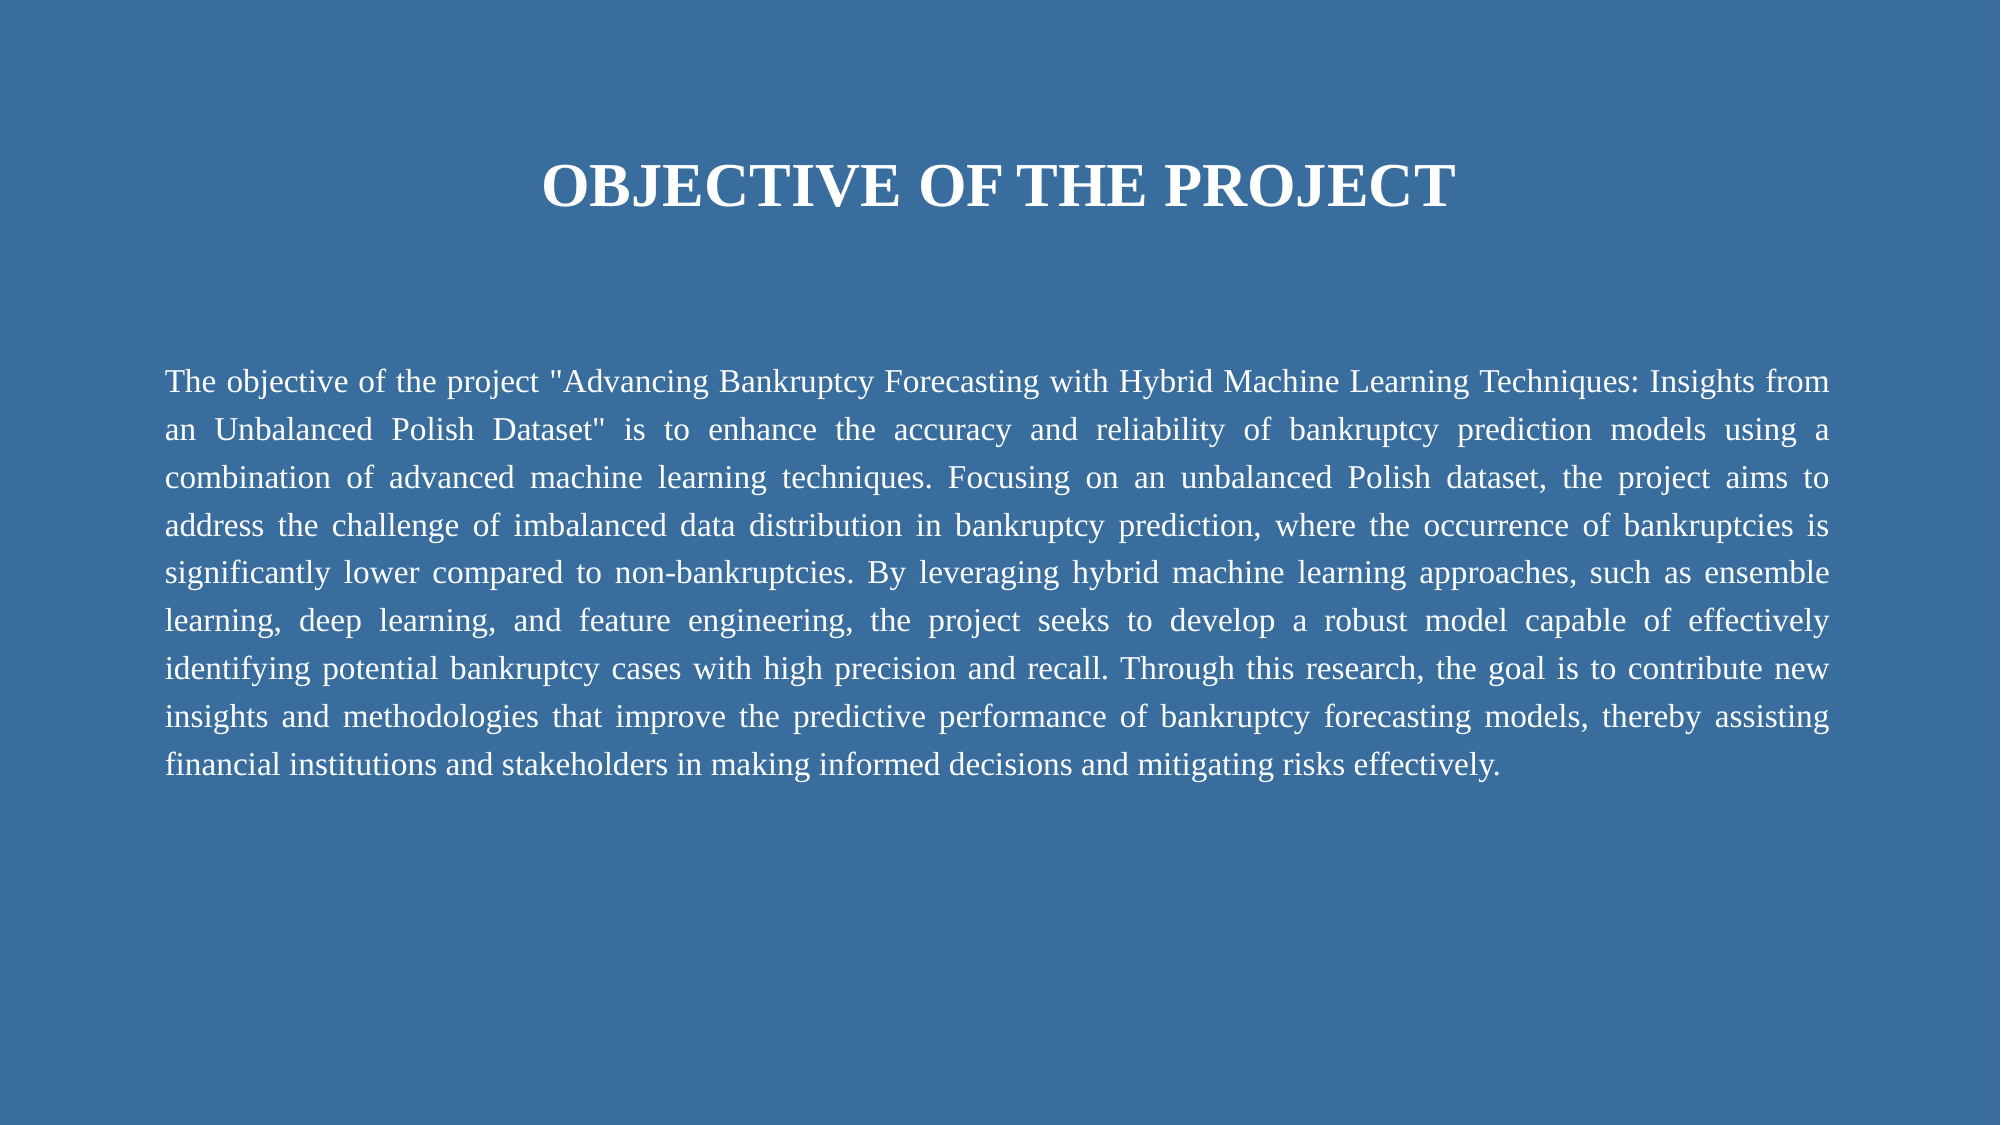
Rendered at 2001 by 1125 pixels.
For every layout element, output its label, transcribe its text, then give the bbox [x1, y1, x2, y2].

list The objective of the project "Advancing Bankruptcy Forecasting with Hybrid Machine Learning Techniques: Insights from an Unbalanced Polish Dataset" is to enhance the accuracy and reliability of bankruptcy prediction models using a combination of advanced machine learning techniques. Focusing on an unbalanced Polish dataset, the project aims to address the challenge of imbalanced data distribution in bankruptcy prediction, where the occurrence of bankruptcies is significantly lower compared to non-bankruptcies. By leveraging hybrid machine learning approaches, such as ensemble learning, deep learning, and feature engineering, the project seeks to develop a robust model capable of effectively identifying potential bankruptcy cases with high precision and recall. Through this research, the goal is to contribute new insights and methodologies that improve the predictive performance of bankruptcy forecasting models, thereby assisting financial institutions and stakeholders in making informed decisions and mitigating risks effectively. [149, 343, 1849, 993]
title OBJECTIVE OF THE PROJECT [149, 99, 1849, 318]
